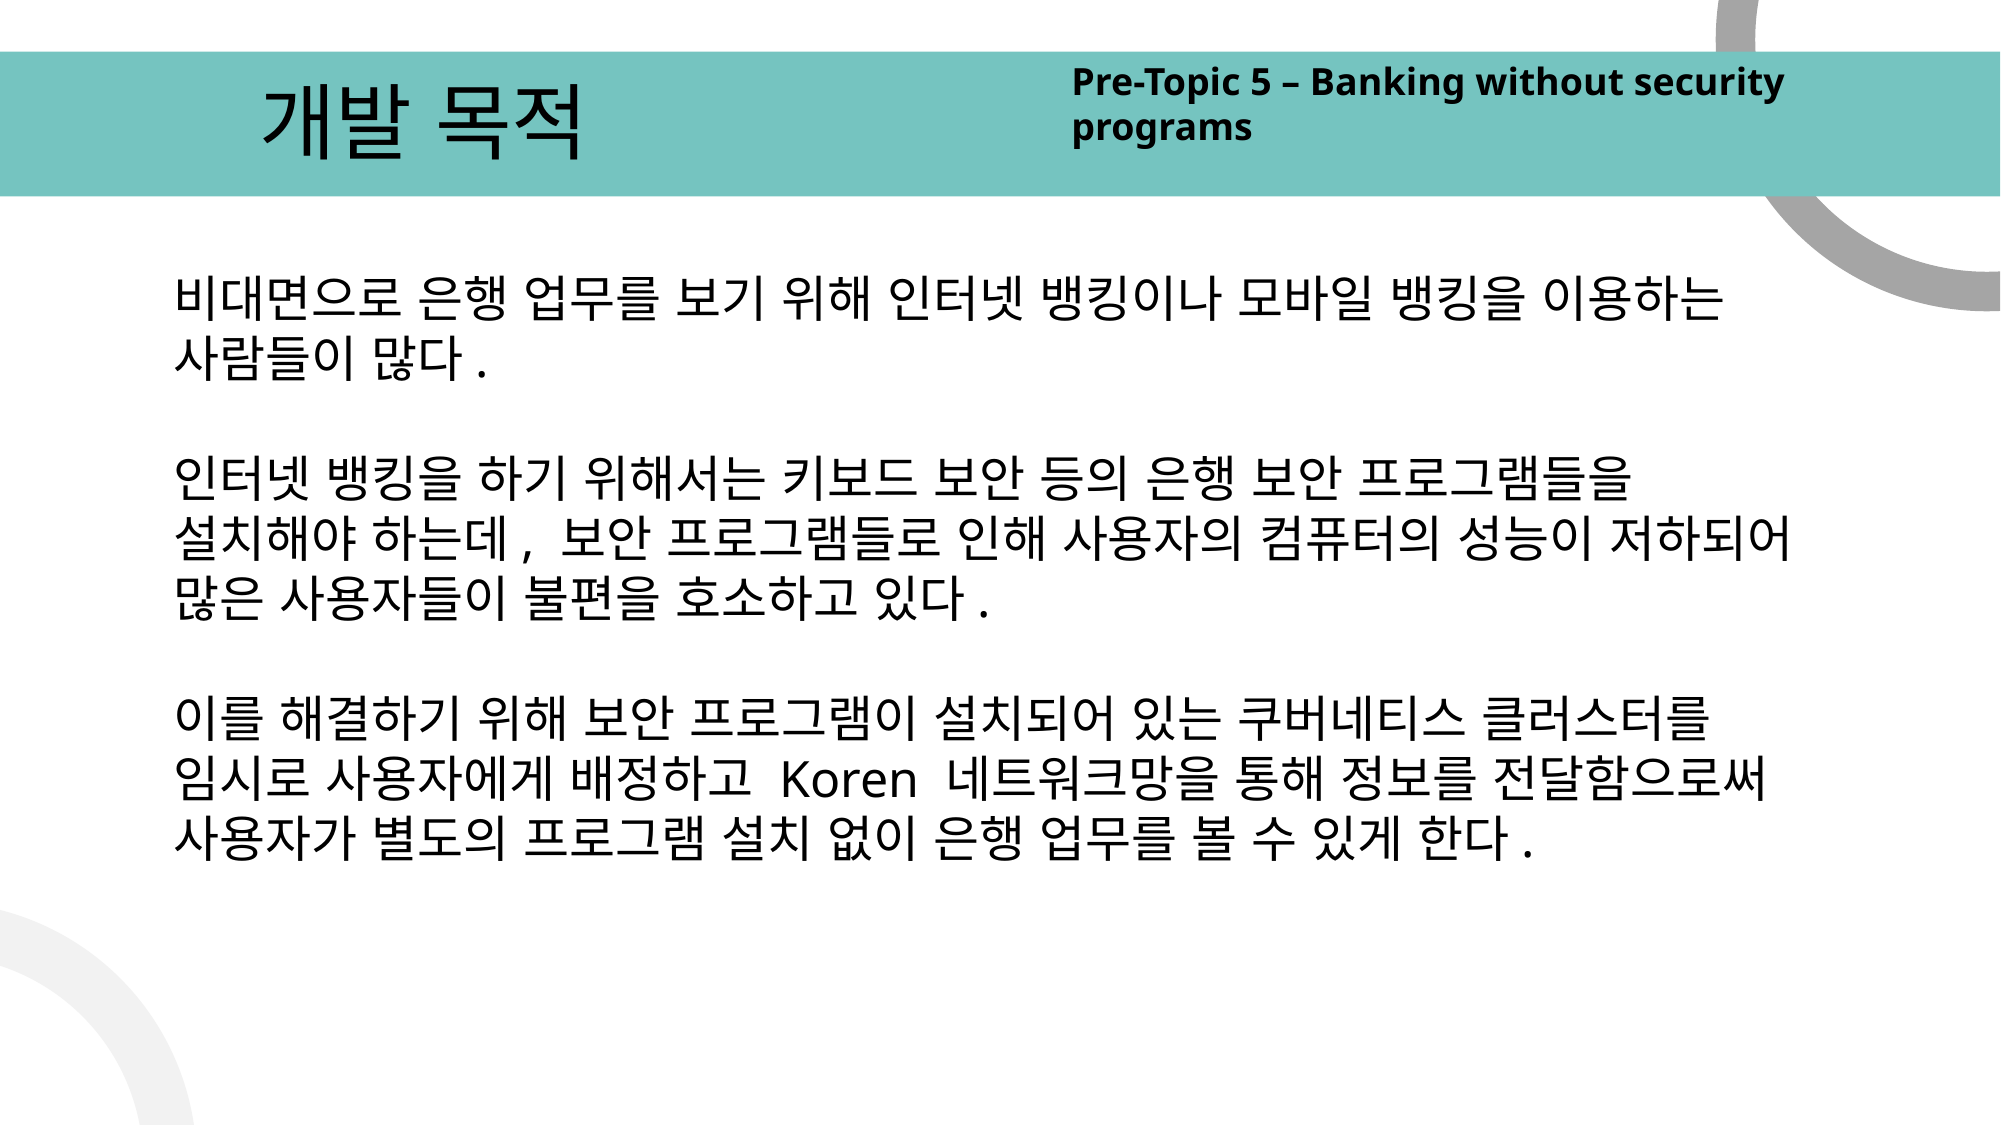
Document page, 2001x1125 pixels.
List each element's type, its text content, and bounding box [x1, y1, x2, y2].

title 개발 목적 [239, 61, 1932, 187]
subtitle 비대면으로 은행 업무를 보기 위해 인터넷 뱅킹이나 모바일 뱅킹을 이용하는 사람들이 많다. 인터넷 뱅킹을 하기 위해서는 키보드 보안 등의 은행 보안 프로그램들을 설치해야 하는데, 보안 프로그램들로 인해 사용자의 컴퓨터의 성능이 저하되어 많은 사용자들이 불편을 호소하고 있다. 이를 해결하기 위해 보안 프로그램이 설치되어 있는 쿠버네티스 클러스터를 임시로 사용자에게 배정하고 Koren 네트워크망을 통해 정보를 전달함으로써 사용자가 별도의 프로그램 설치 없이 은행 업무를 볼 수 있게 한다. [153, 247, 1847, 910]
text_box Pre-Topic 5 – Banking without security programs [1056, 50, 1986, 156]
